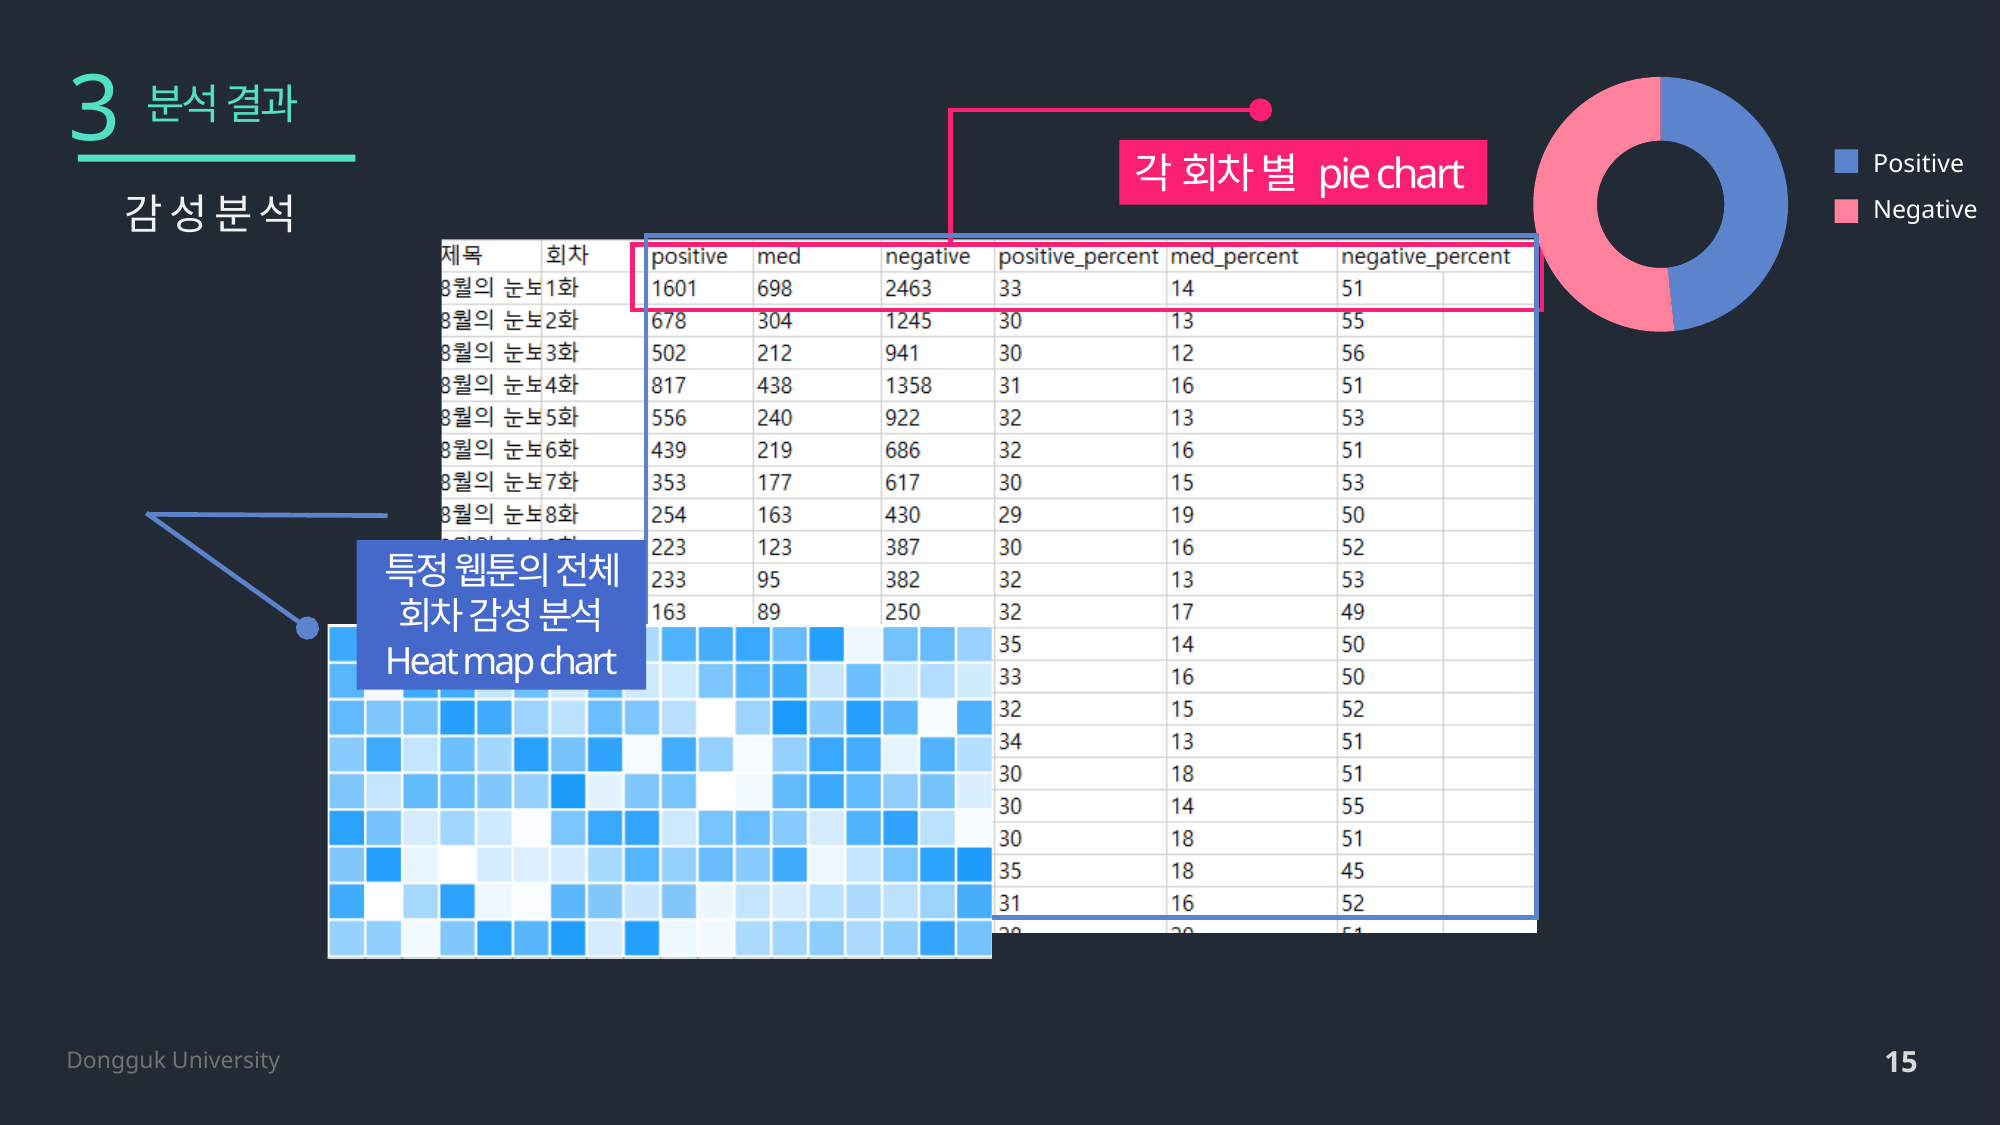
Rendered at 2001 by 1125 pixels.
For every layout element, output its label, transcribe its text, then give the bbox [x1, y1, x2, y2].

text_box 3 [53, 41, 137, 167]
text_box [77, 154, 356, 163]
text_box 특정 웹툰의 전체 회차 감성 분석 Heat map chart [356, 539, 441, 624]
picture [327, 239, 1537, 959]
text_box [167, 445, 366, 584]
text_box 분석 결과 [137, 70, 421, 136]
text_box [640, 109, 1261, 245]
text_box Positive [1945, 140, 2000, 185]
text_box Negative [1945, 185, 2000, 231]
text_box [1261, 234, 1416, 239]
text_box 각 회차 별 pie chart [1261, 139, 1416, 205]
text_box Dongguk University [51, 1038, 483, 1081]
text_box 감성분석 [109, 180, 400, 246]
text_box 15 [1858, 1036, 1945, 1087]
chart [1416, 0, 1945, 369]
